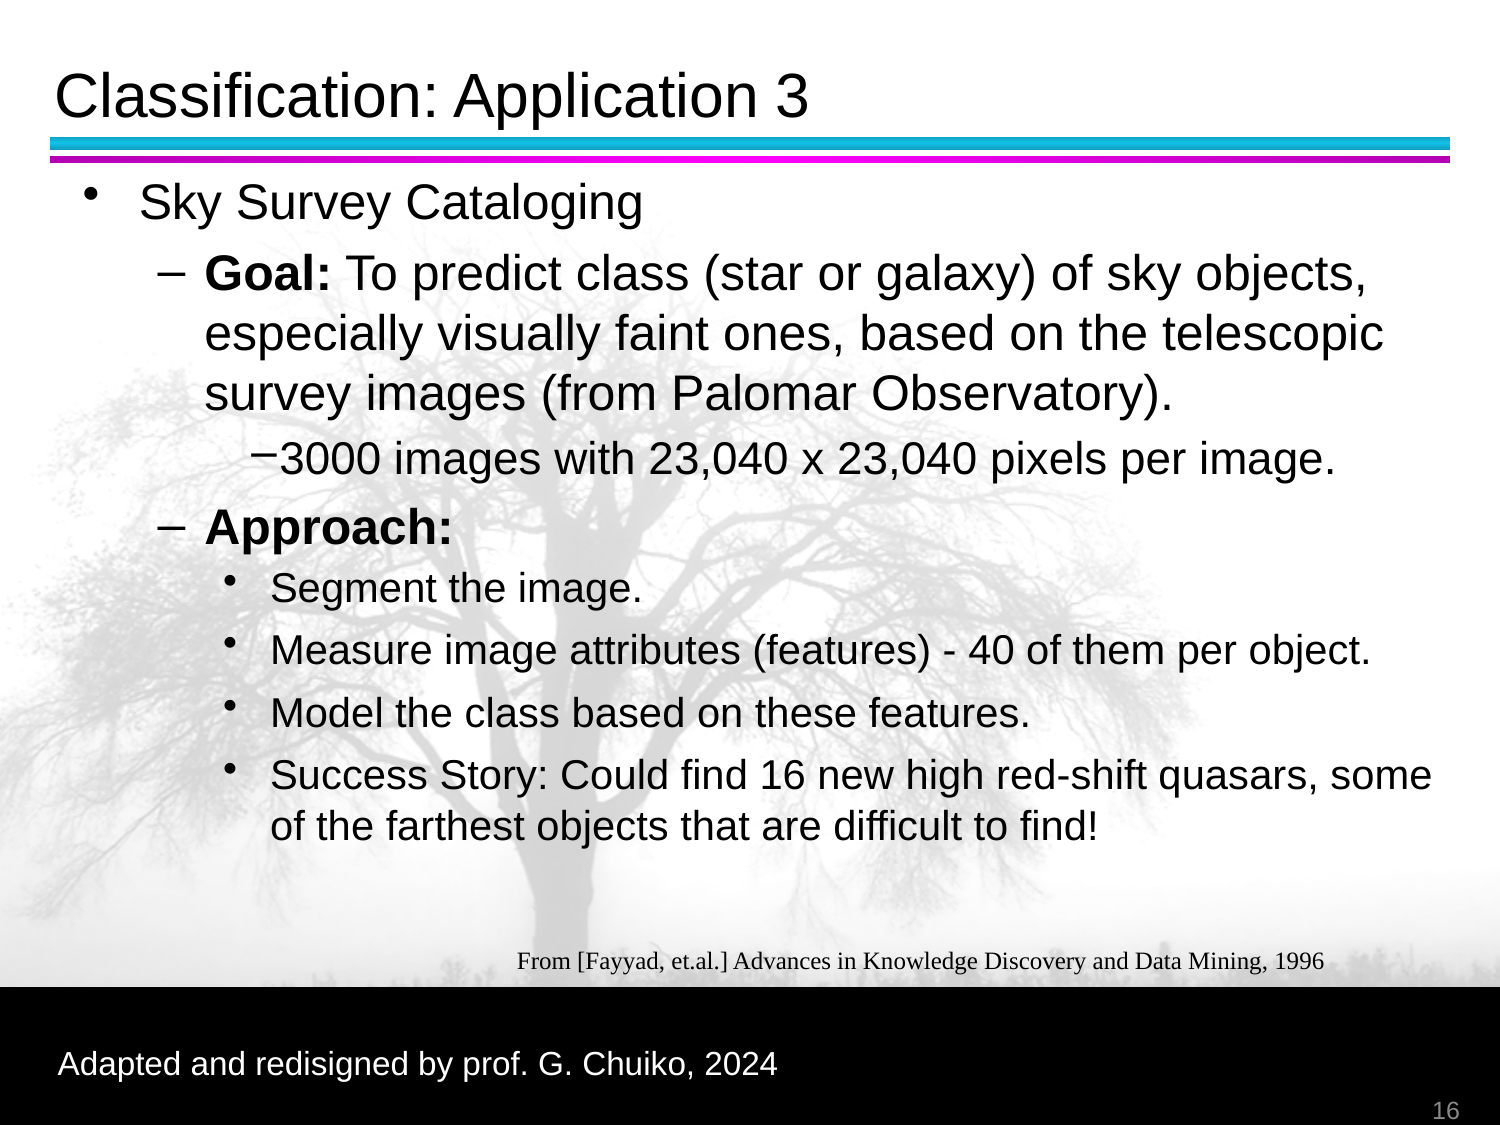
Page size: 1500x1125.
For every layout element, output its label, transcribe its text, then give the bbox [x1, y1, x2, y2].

footer Adapted and redisigned by prof. G. Chuiko, 2024 [42, 1034, 1018, 1088]
slide_number 16 [1350, 1087, 1475, 1125]
text_box From [Fayyad, et.al.] Advances in Knowledge Discovery and Data Mining, 1996 [502, 937, 1341, 983]
title Classification: Application 3 [39, 0, 1452, 187]
list Sky Survey Cataloging Goal: To predict class (star or galaxy) of sky objects, especially visually faint ones, based on the telescopic survey images (from Palomar Observatory). 3000 images with 23,040 x 23,040 pixels per image. Approach: Segment the image. Measure image attributes (features) - 40 of them per object. Model the class based on these features. Success Story: Could find 16 new high red-shift quasars, some of the farthest objects that are difficult to find! [67, 162, 1463, 1013]
